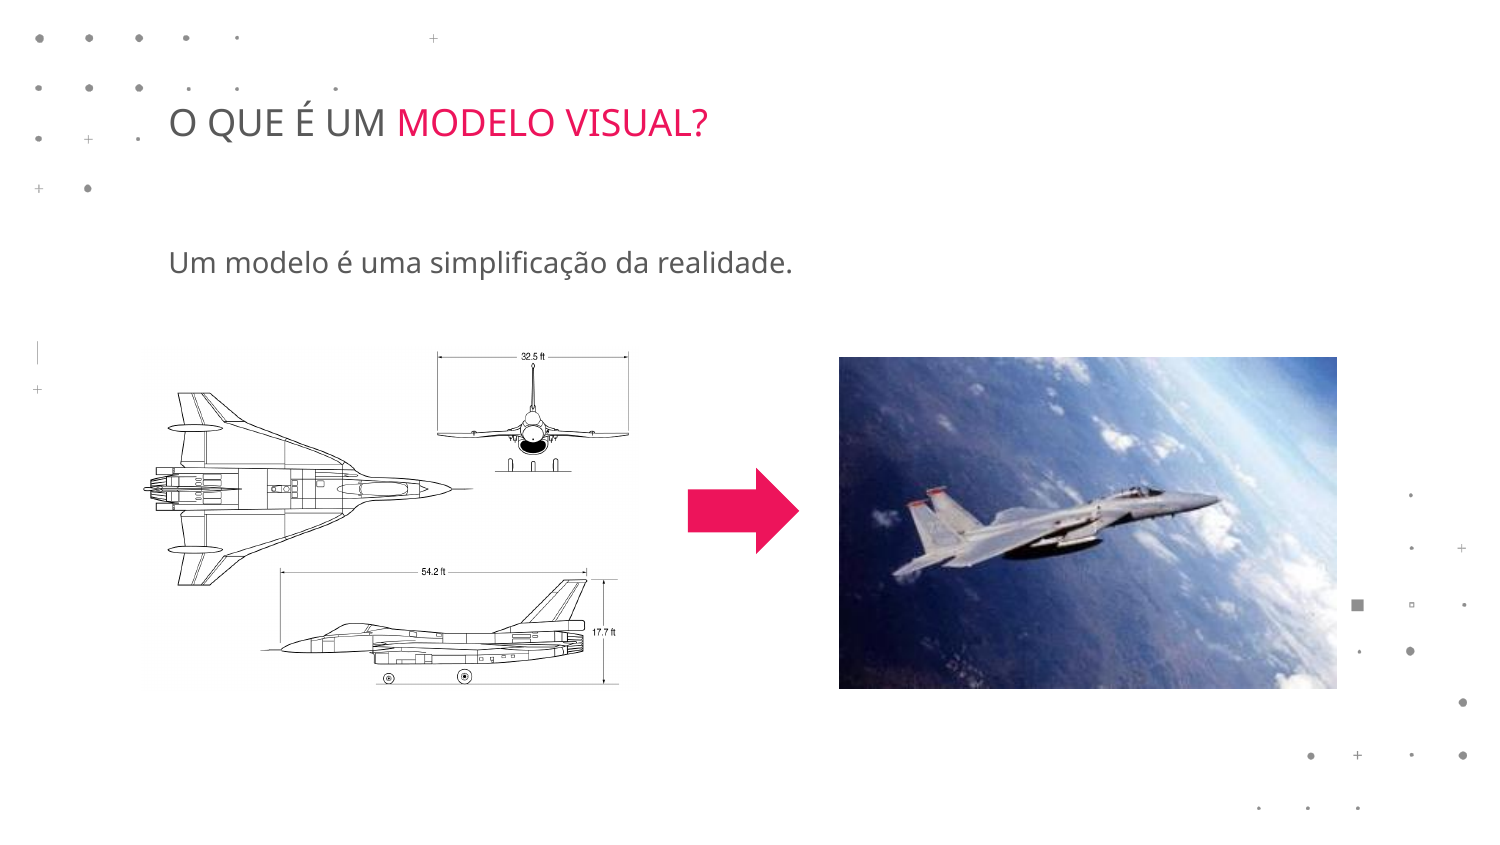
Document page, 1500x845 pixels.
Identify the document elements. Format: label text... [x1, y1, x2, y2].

text_box [687, 466, 801, 556]
text_box Um modelo é uma simplificação da realidade. [153, 236, 1364, 298]
picture [33, 34, 1467, 810]
text_box O QUE É UM MODELO VISUAL? [153, 91, 1273, 151]
